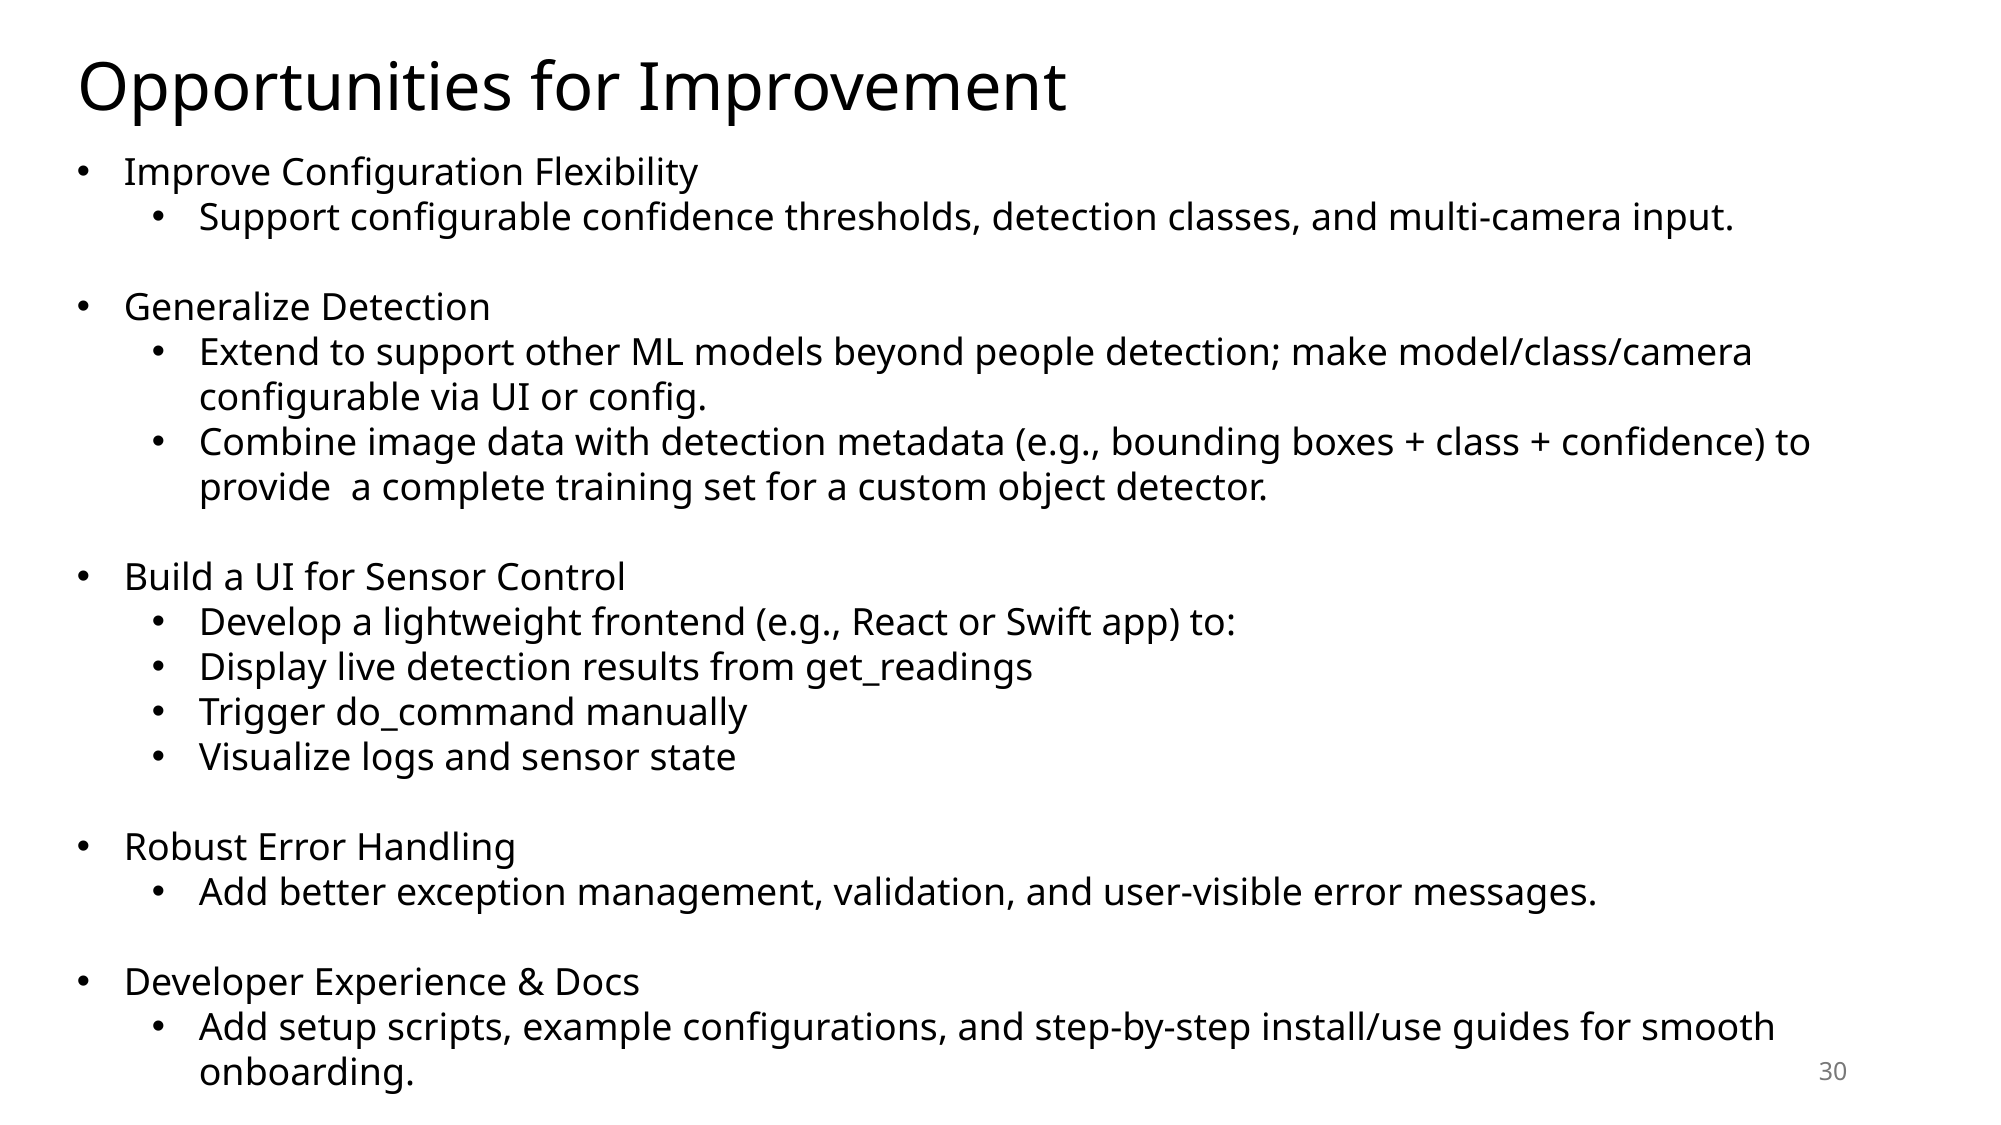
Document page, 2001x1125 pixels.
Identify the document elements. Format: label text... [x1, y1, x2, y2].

slide_number 30 [1412, 1042, 1863, 1103]
text_box Improve Configuration Flexibility Support configurable confidence thresholds, detection classes, and multi-camera input. Generalize Detection Extend to support other ML models beyond people detection; make model/class/camera configurable via UI or config. Combine image data with detection metadata (e.g., bounding boxes + class + confidence) to provide a complete training set for a custom object detector. Build a UI for Sensor Control Develop a lightweight frontend (e.g., React or Swift app) to: Display live detection results from get_readings Trigger do_command manually Visualize logs and sensor state Robust Error Handling Add better exception management, validation, and user-visible error messages. Developer Experience & Docs Add setup scripts, example configurations, and step-by-step install/use guides for smooth onboarding. [62, 140, 1938, 1125]
title Opportunities for Improvement [62, 0, 1863, 140]
